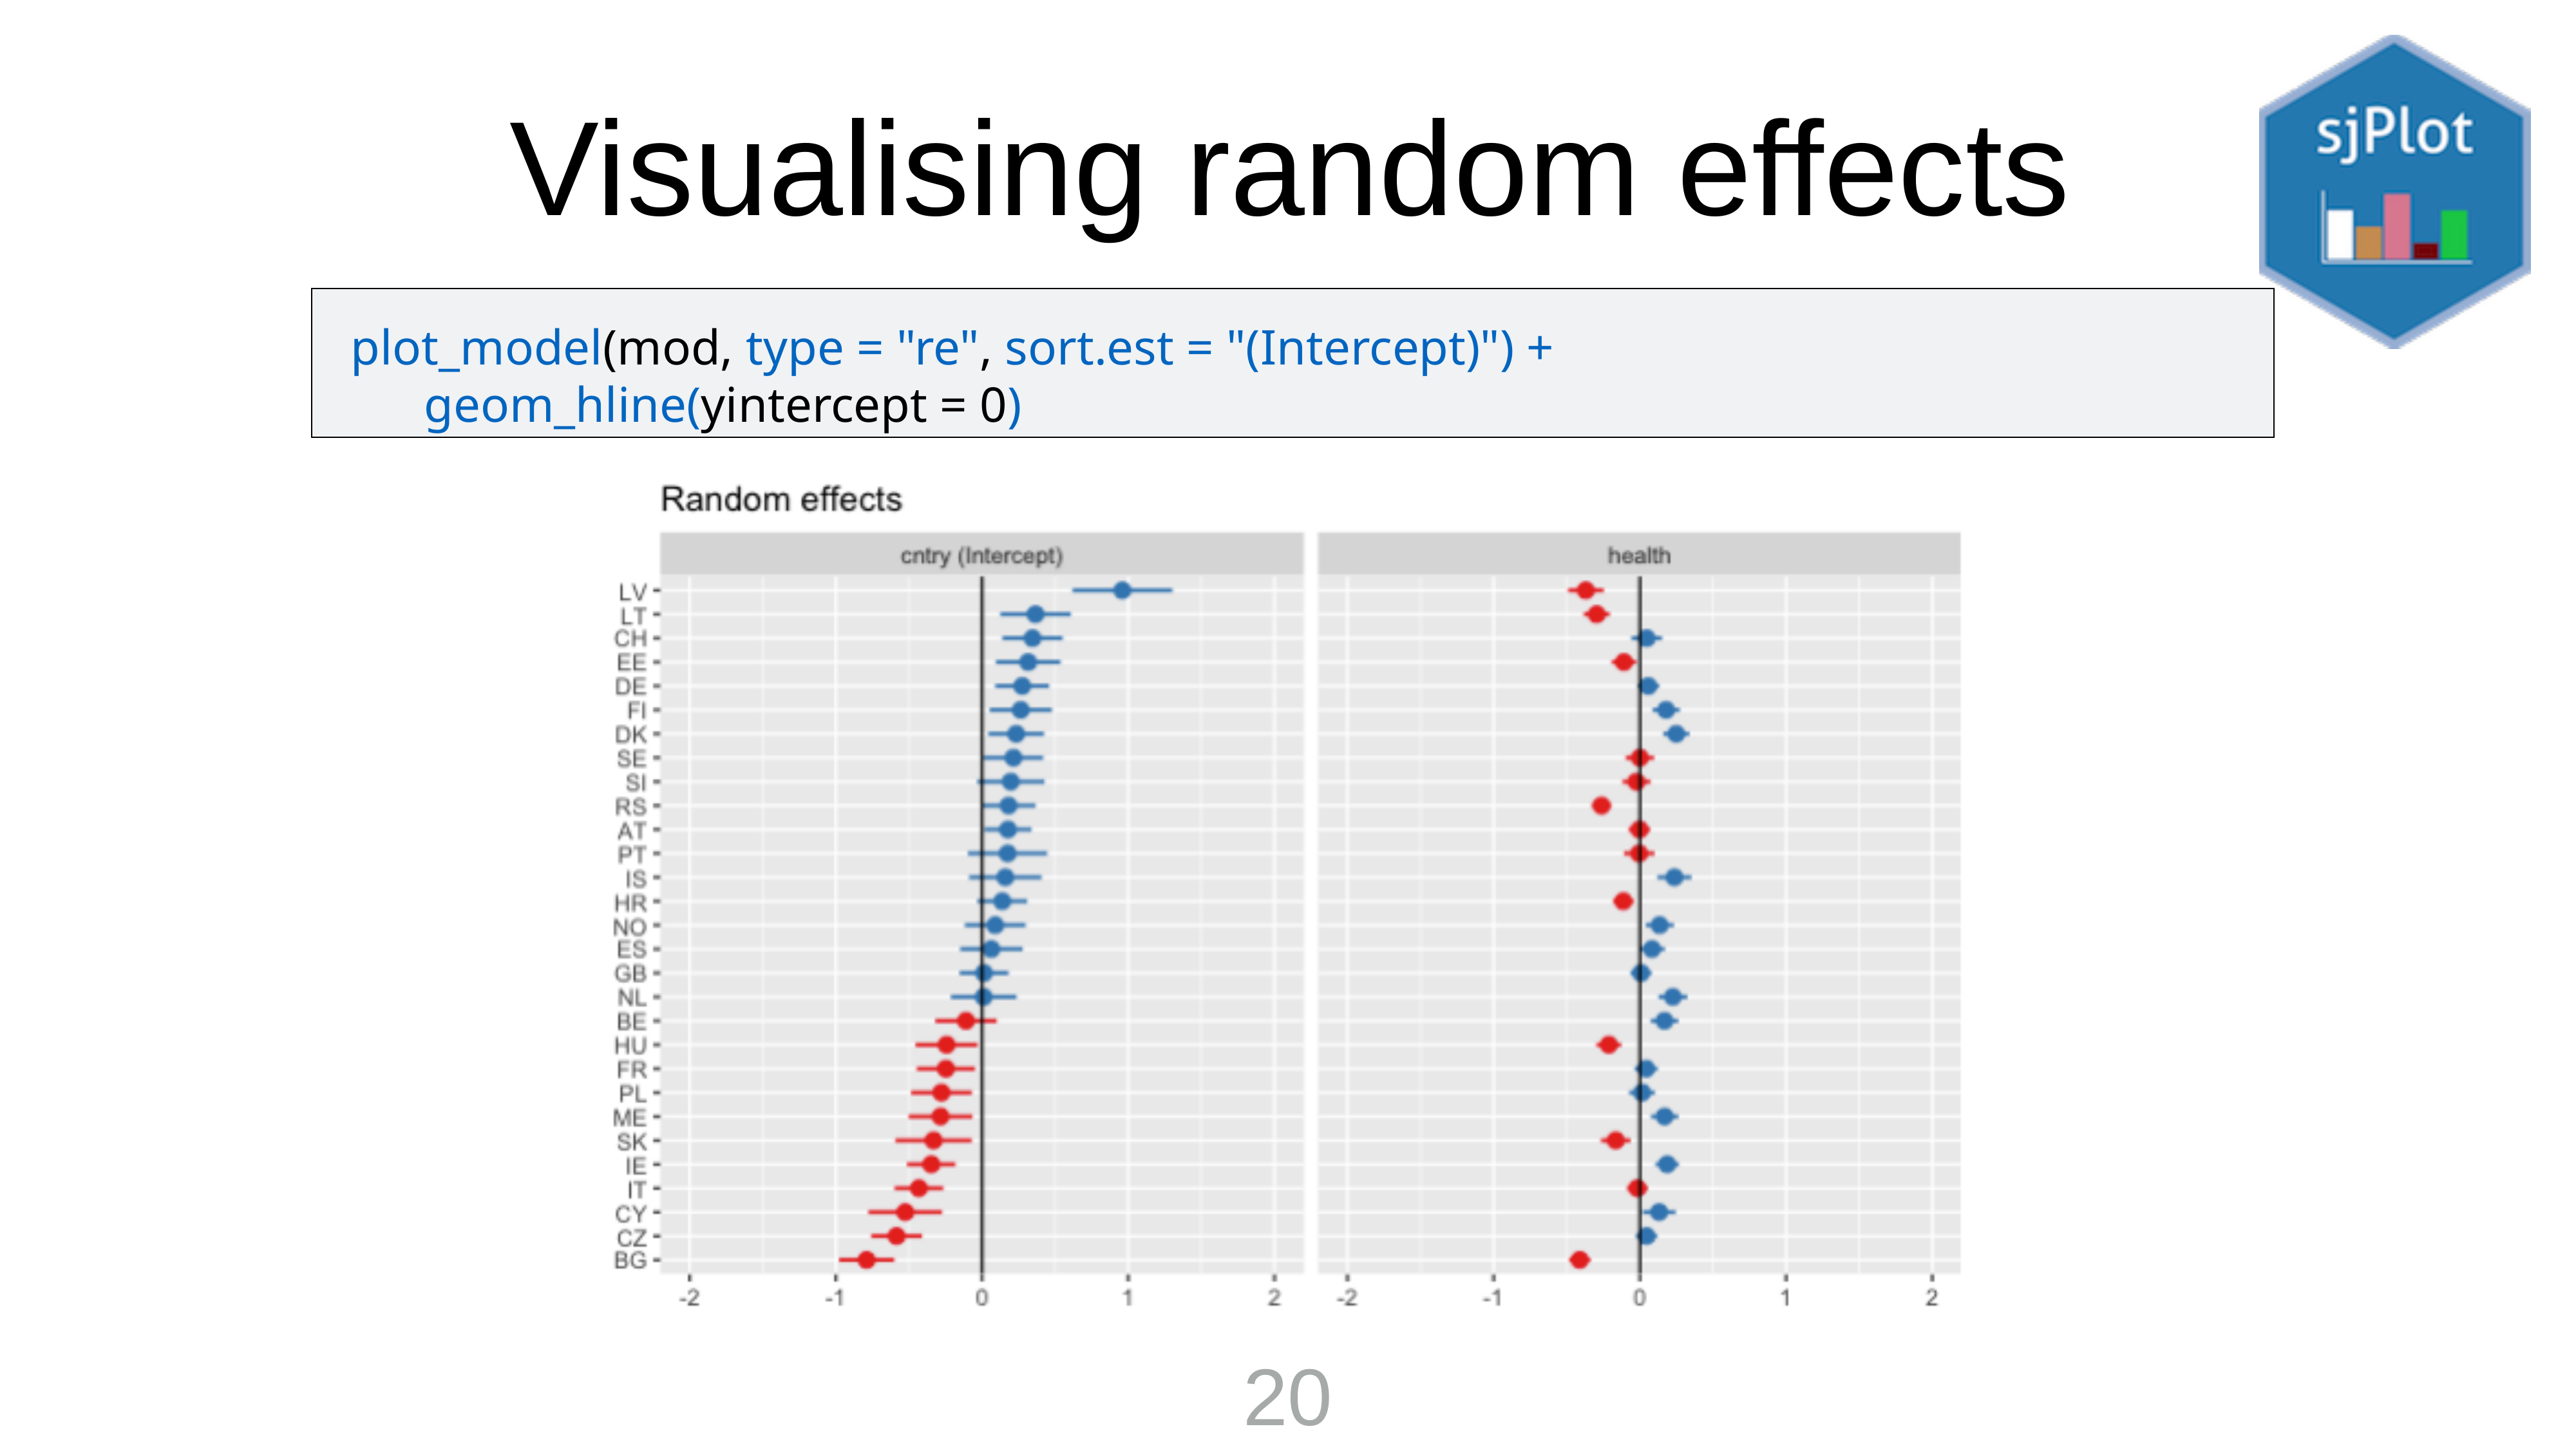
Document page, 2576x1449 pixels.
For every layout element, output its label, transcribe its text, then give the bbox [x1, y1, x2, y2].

text_box 20 [1097, 1338, 1479, 1449]
text_box plot_model(mod, type = "re", sort.est = "(Intercept)") + geom_hline(yintercept = 0) [345, 311, 2303, 438]
text_box Visualising random effects [425, 35, 2155, 288]
text_box [312, 288, 2259, 438]
picture [2259, 35, 2531, 350]
picture [601, 459, 1975, 1327]
